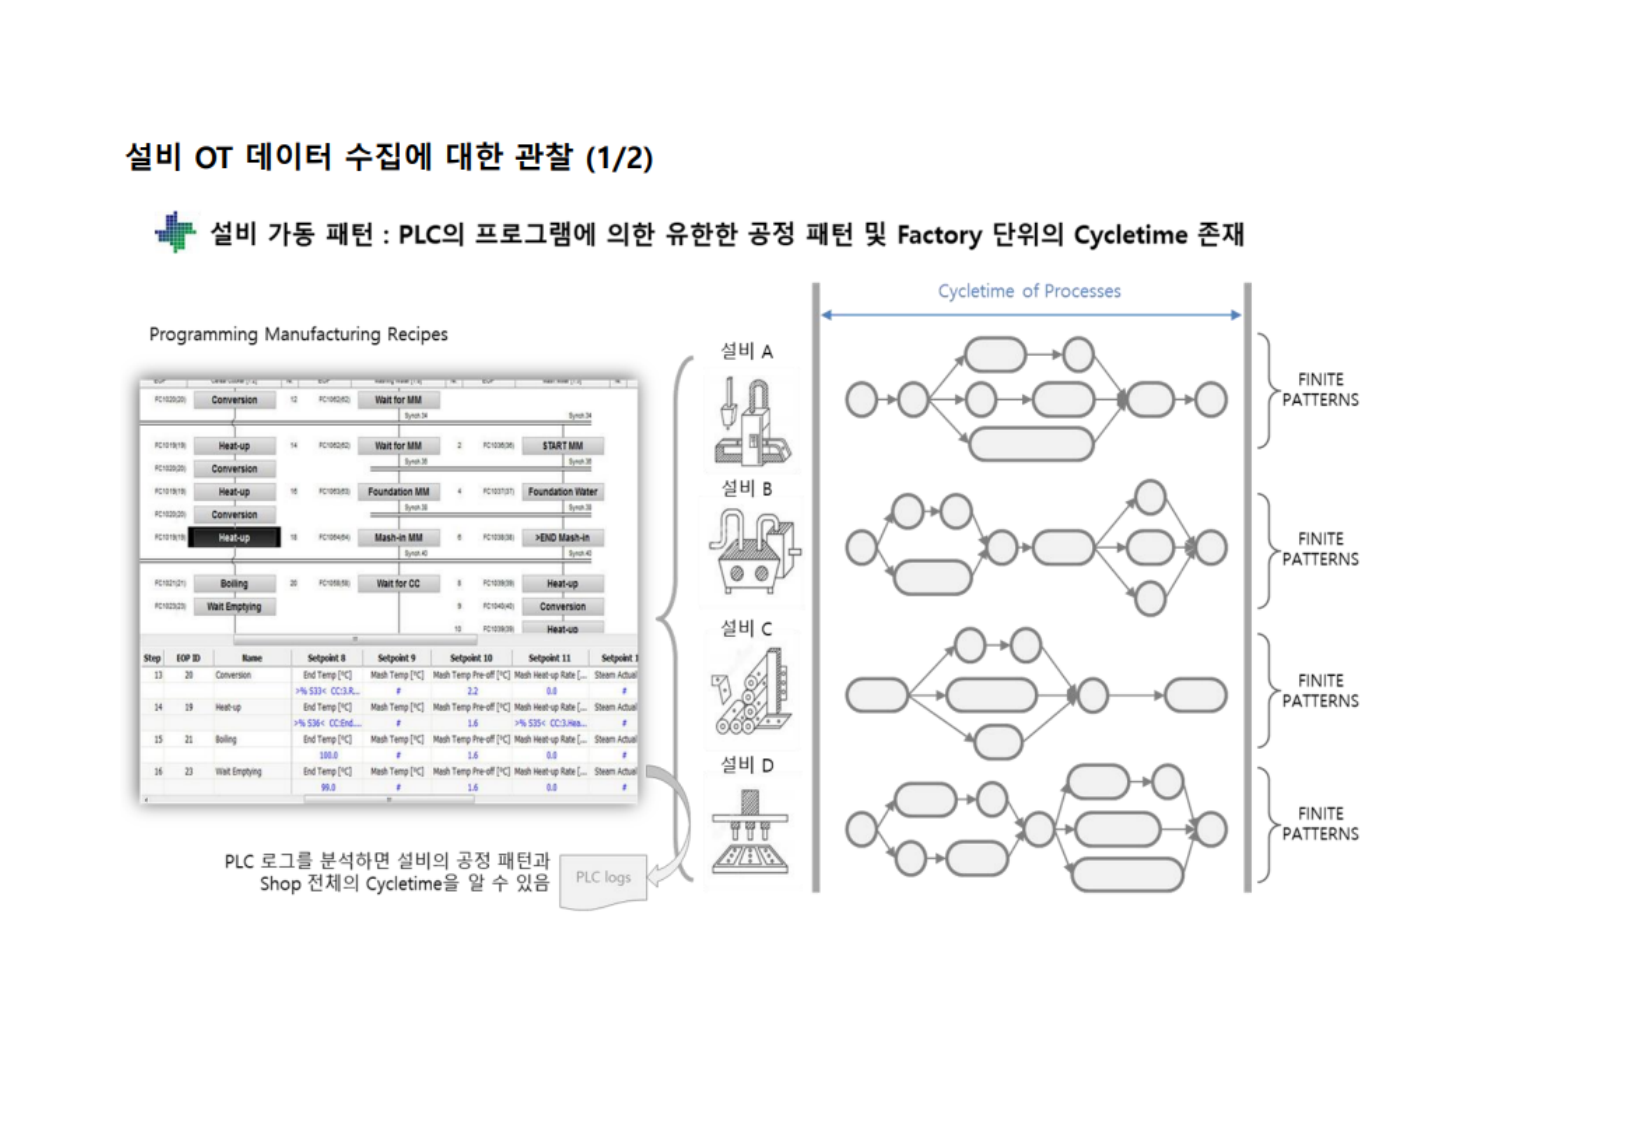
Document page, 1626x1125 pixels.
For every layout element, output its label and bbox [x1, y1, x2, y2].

picture [120, 132, 1389, 921]
